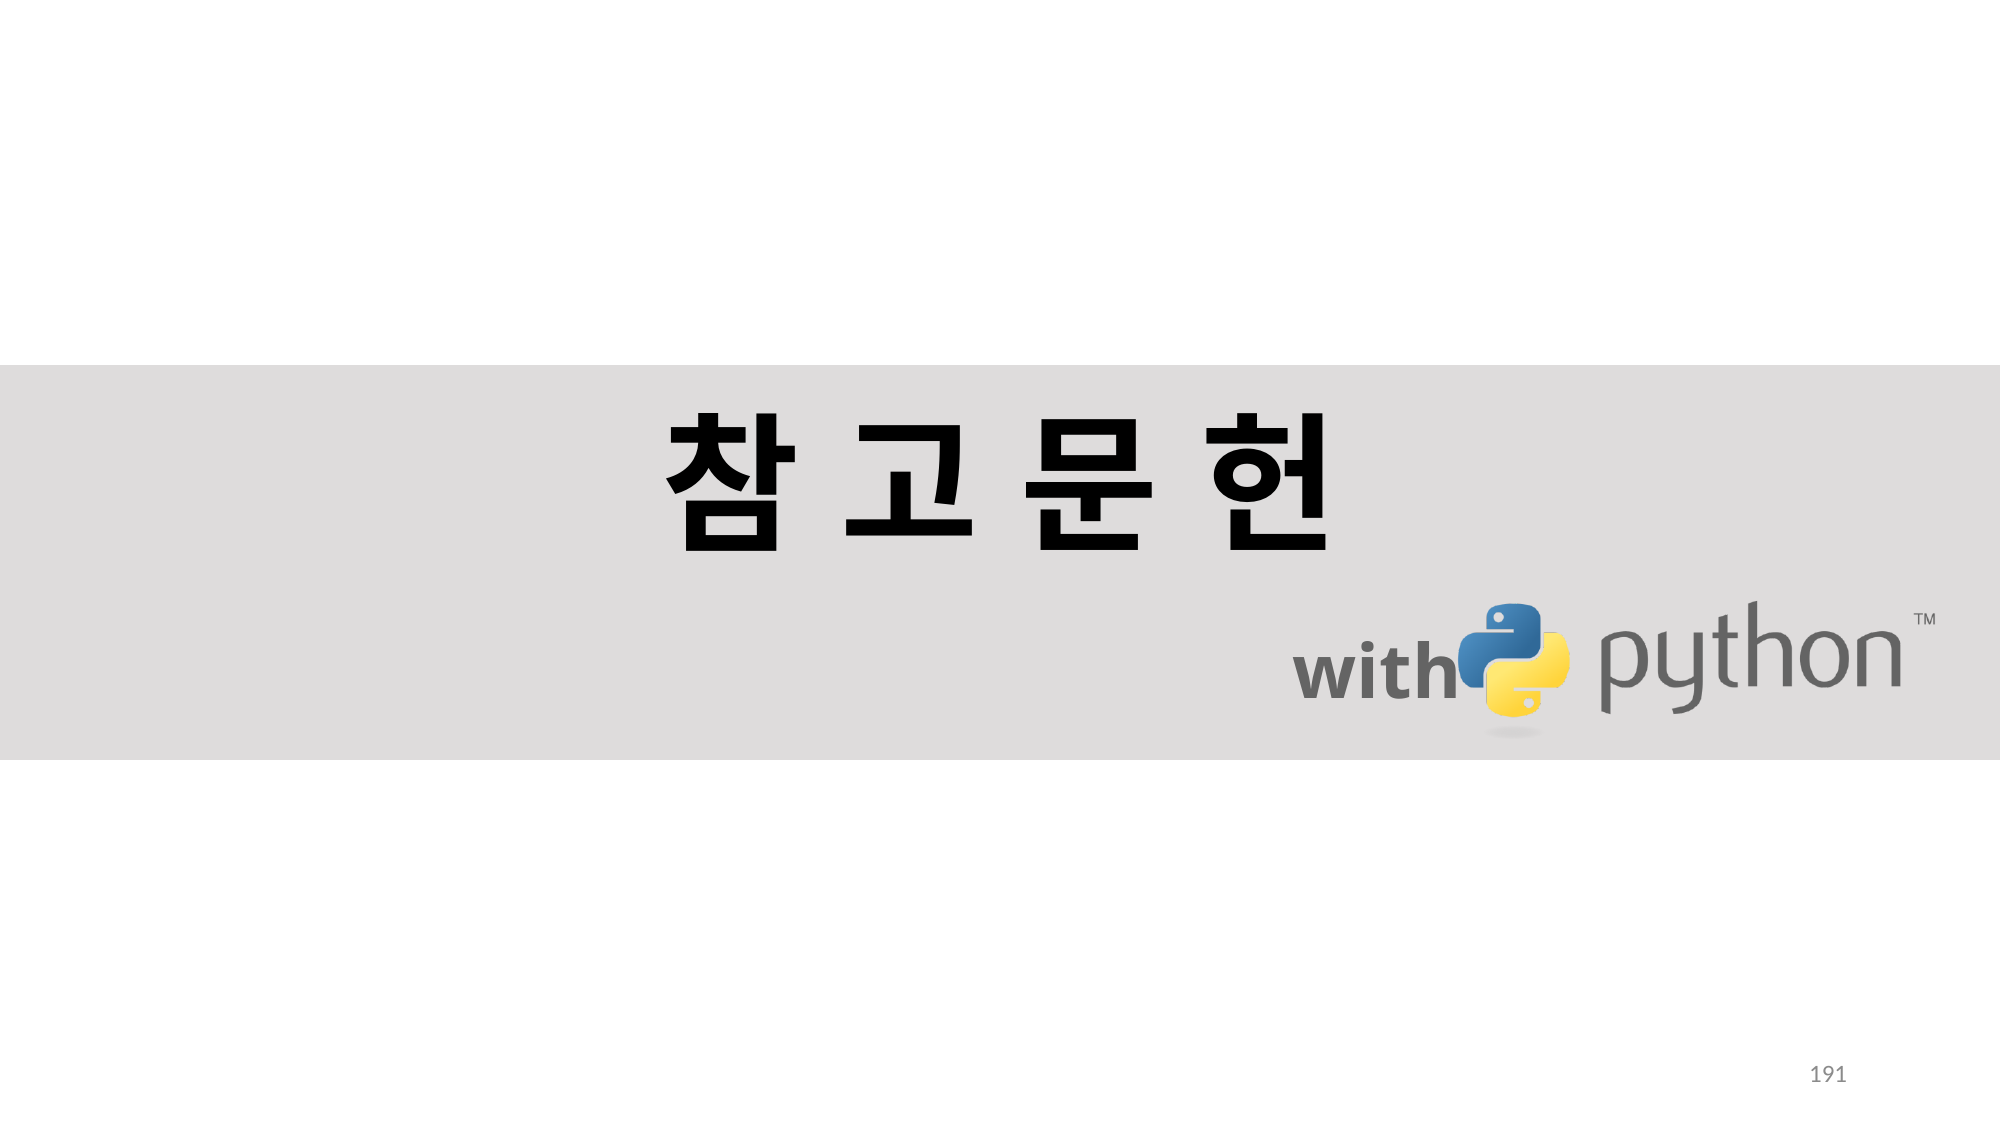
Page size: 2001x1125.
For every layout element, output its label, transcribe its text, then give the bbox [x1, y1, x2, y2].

text_box 참 고 문 헌 [646, 382, 1354, 578]
text_box [0, 364, 2000, 761]
picture [1452, 597, 1940, 742]
text_box with [1277, 616, 1452, 721]
slide_number 191 [1412, 1042, 1863, 1103]
